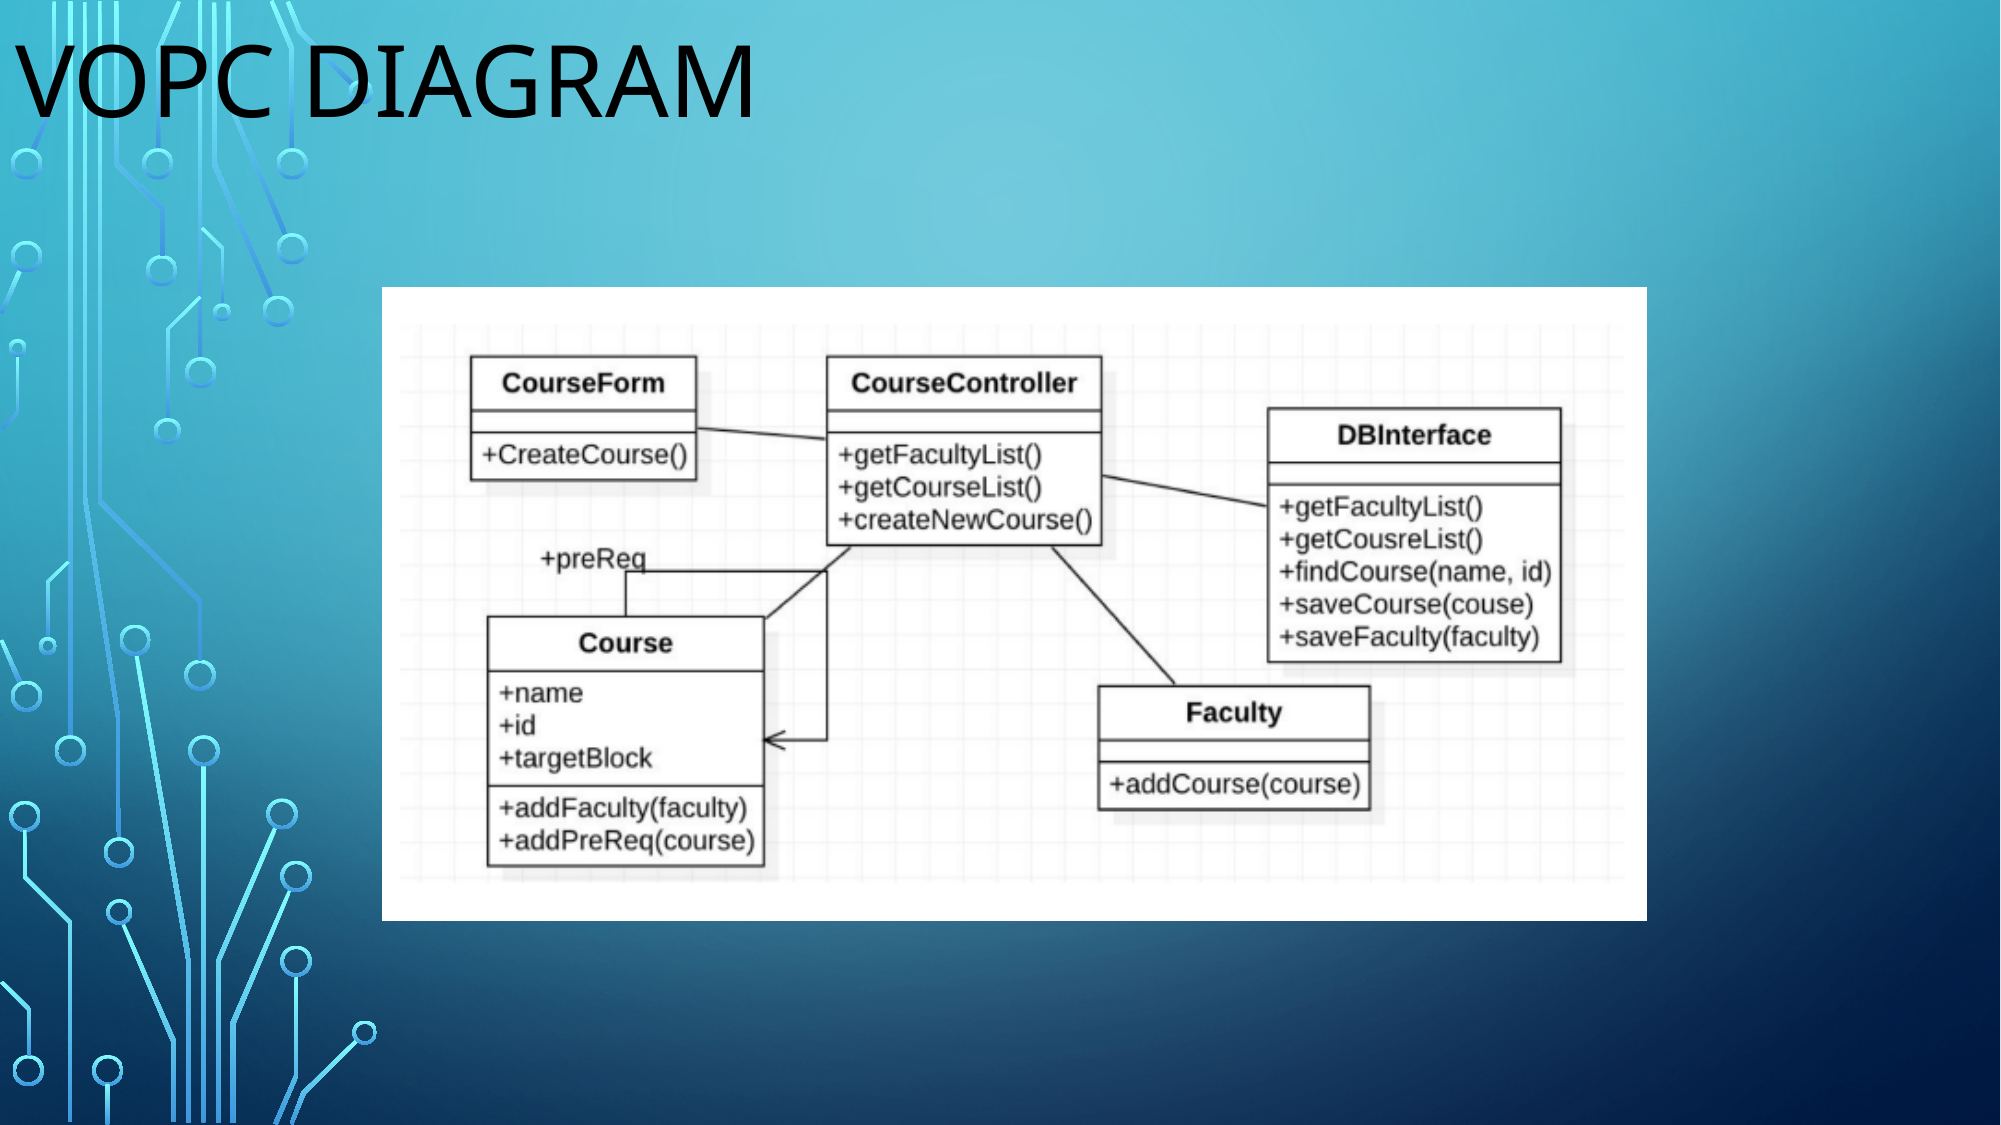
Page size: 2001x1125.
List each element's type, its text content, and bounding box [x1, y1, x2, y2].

title Vopc diagram [0, 0, 1443, 147]
picture [382, 287, 1647, 921]
